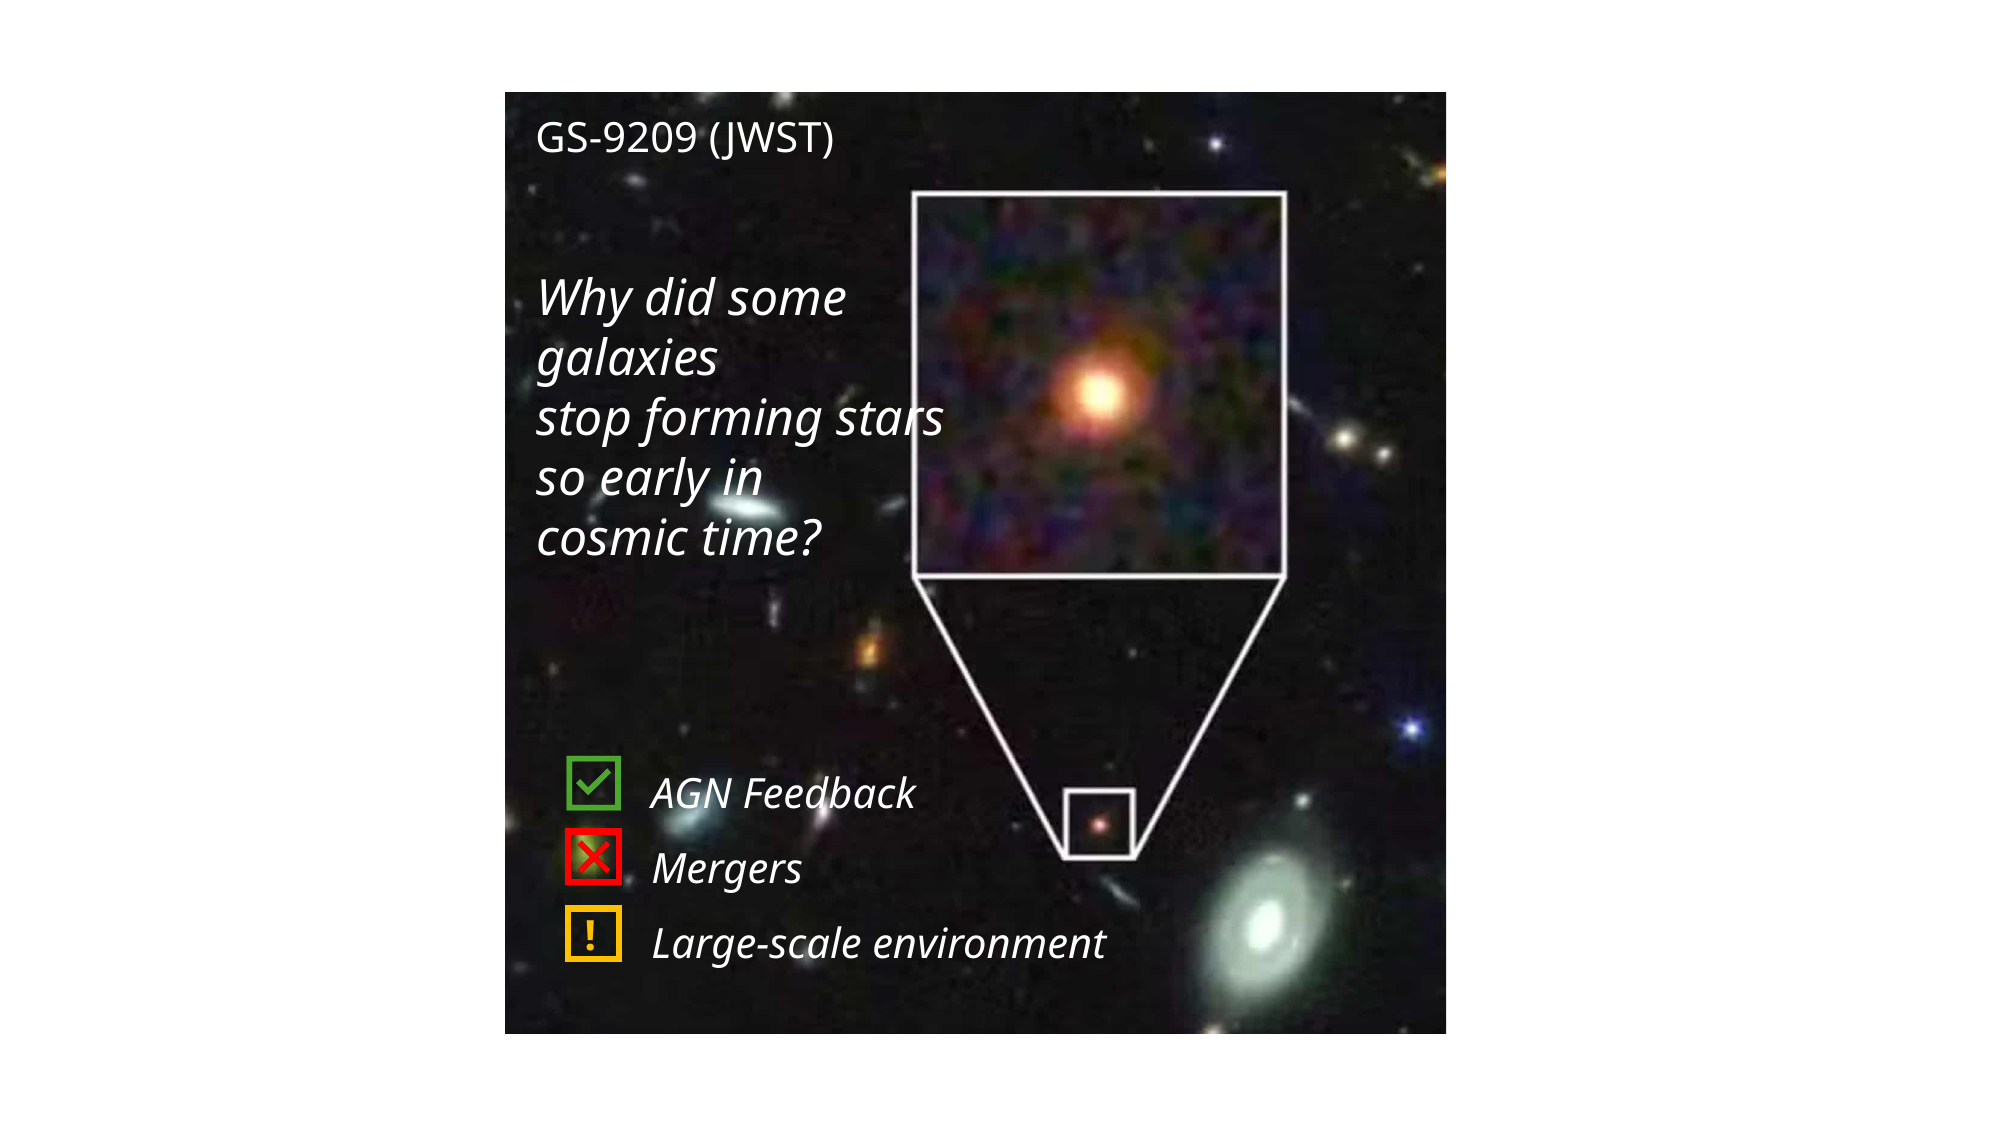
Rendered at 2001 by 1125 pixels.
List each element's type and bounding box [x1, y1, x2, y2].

text_box [504, 91, 1447, 1034]
